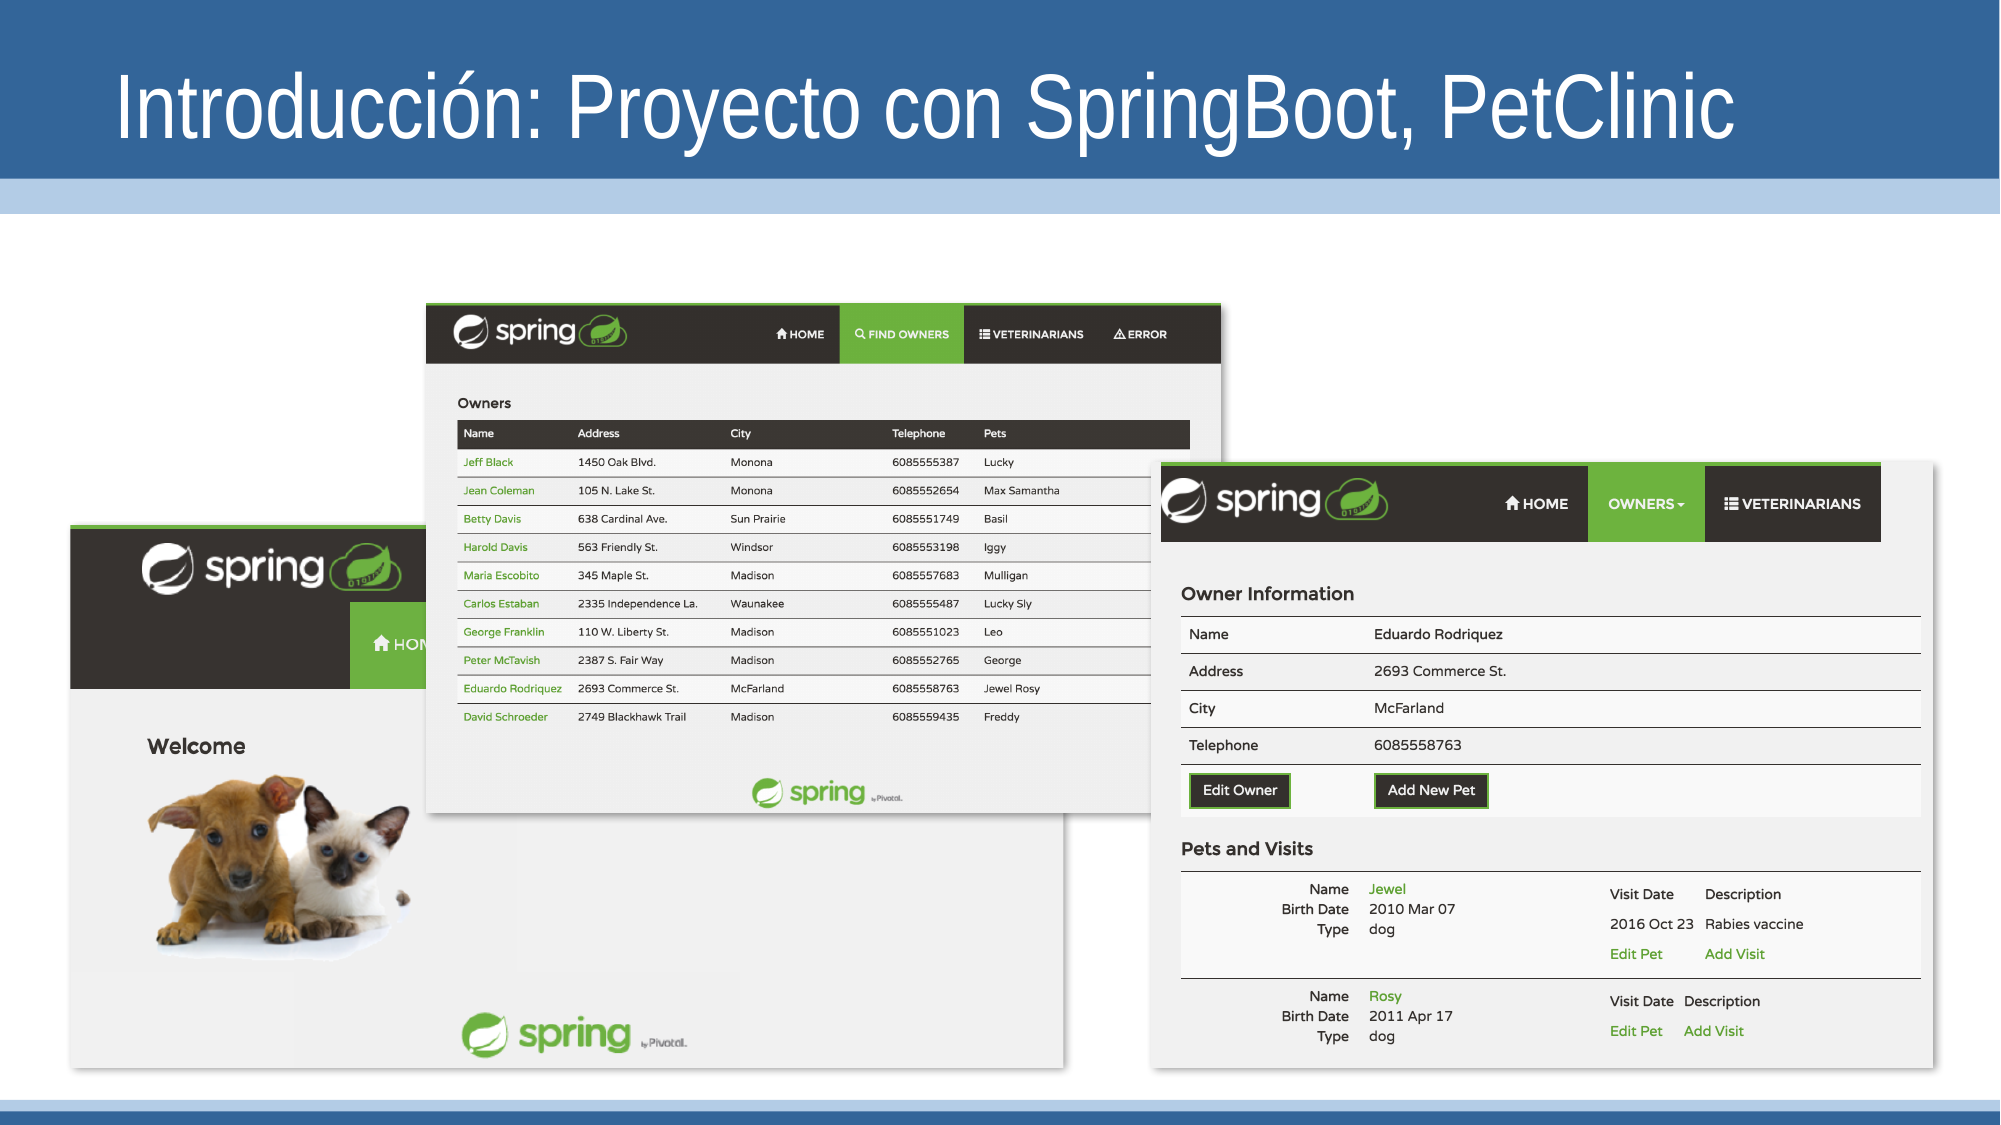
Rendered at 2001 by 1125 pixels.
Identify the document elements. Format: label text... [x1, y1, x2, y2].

title Introducción: Proyecto con SpringBoot, PetClinic [99, 42, 1914, 161]
picture [70, 303, 1933, 1068]
